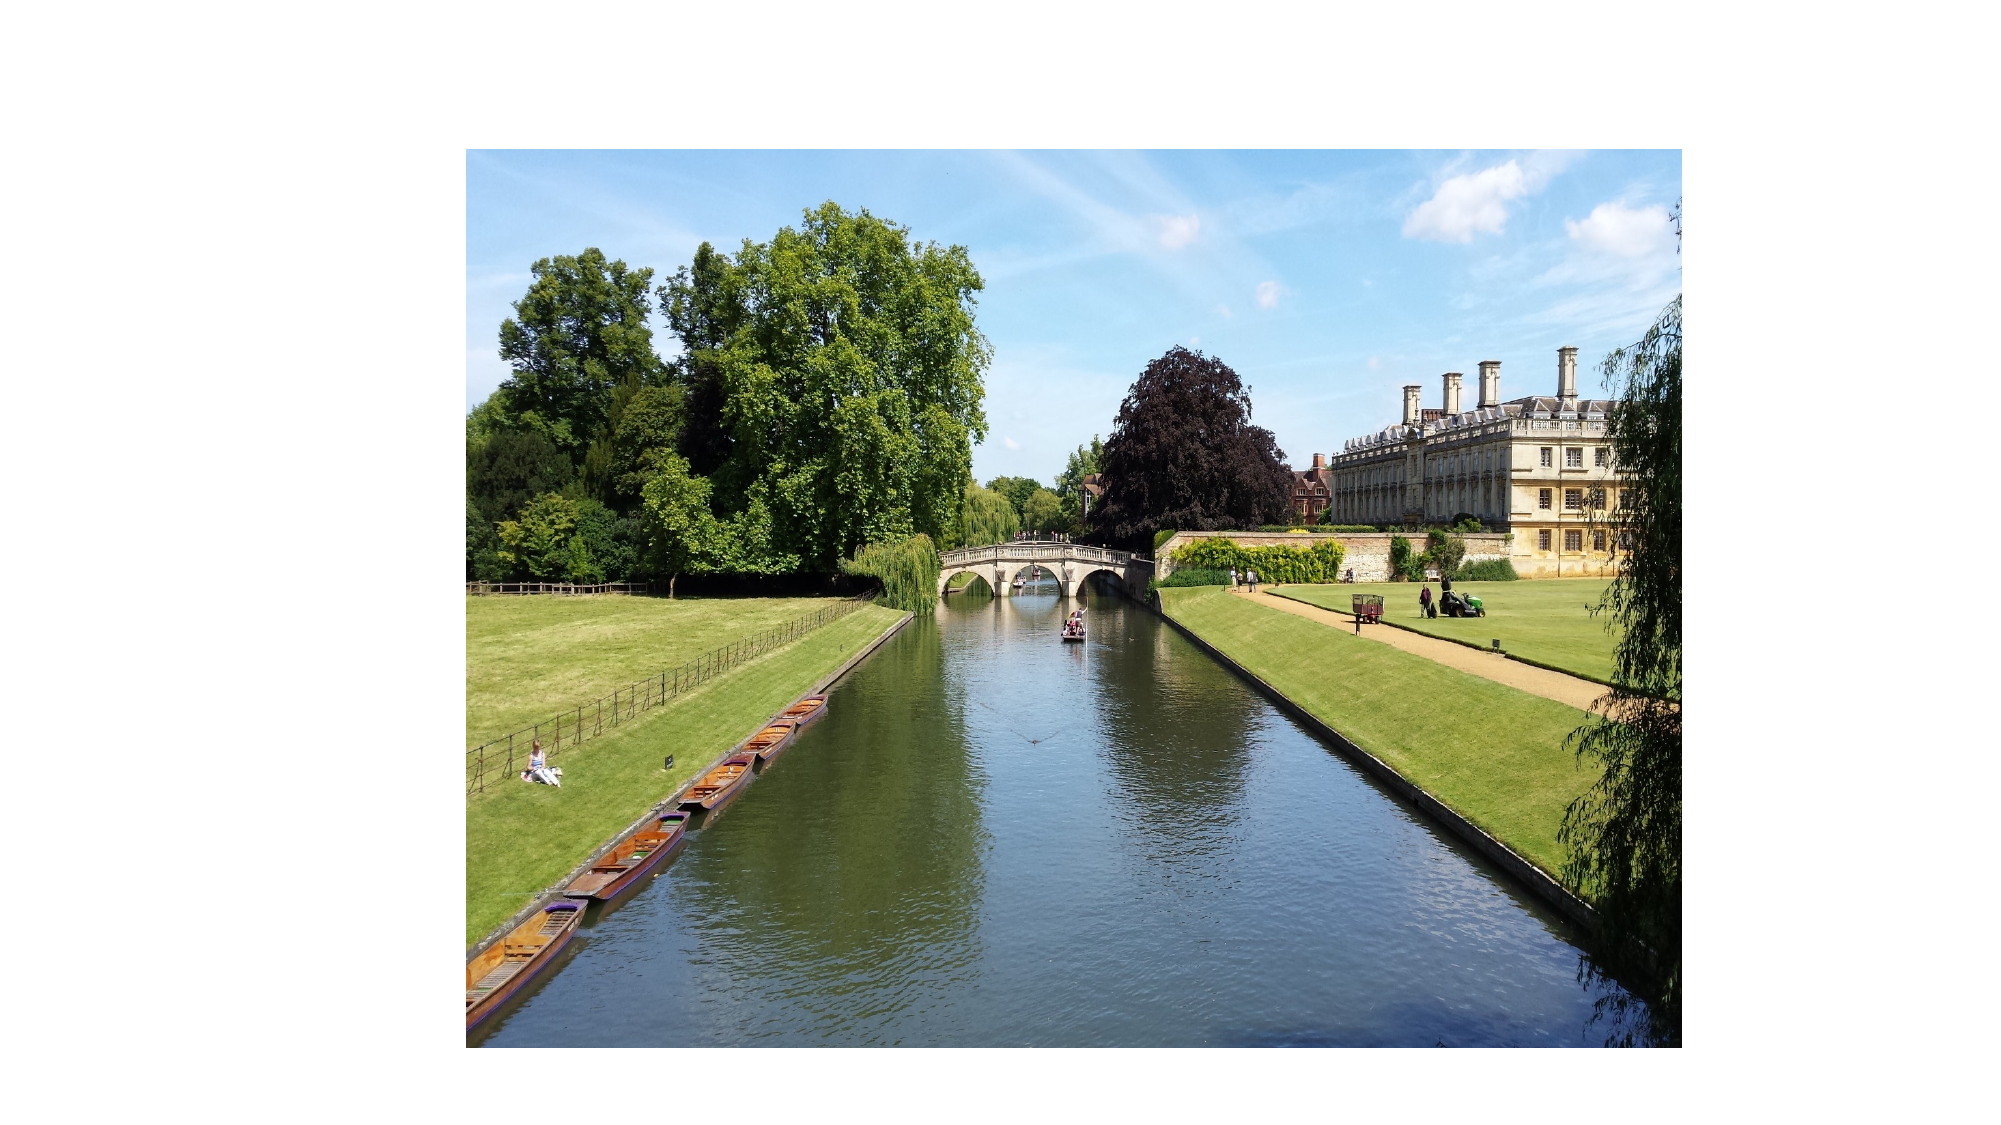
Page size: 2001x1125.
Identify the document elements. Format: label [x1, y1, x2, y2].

picture [466, 149, 1682, 1048]
